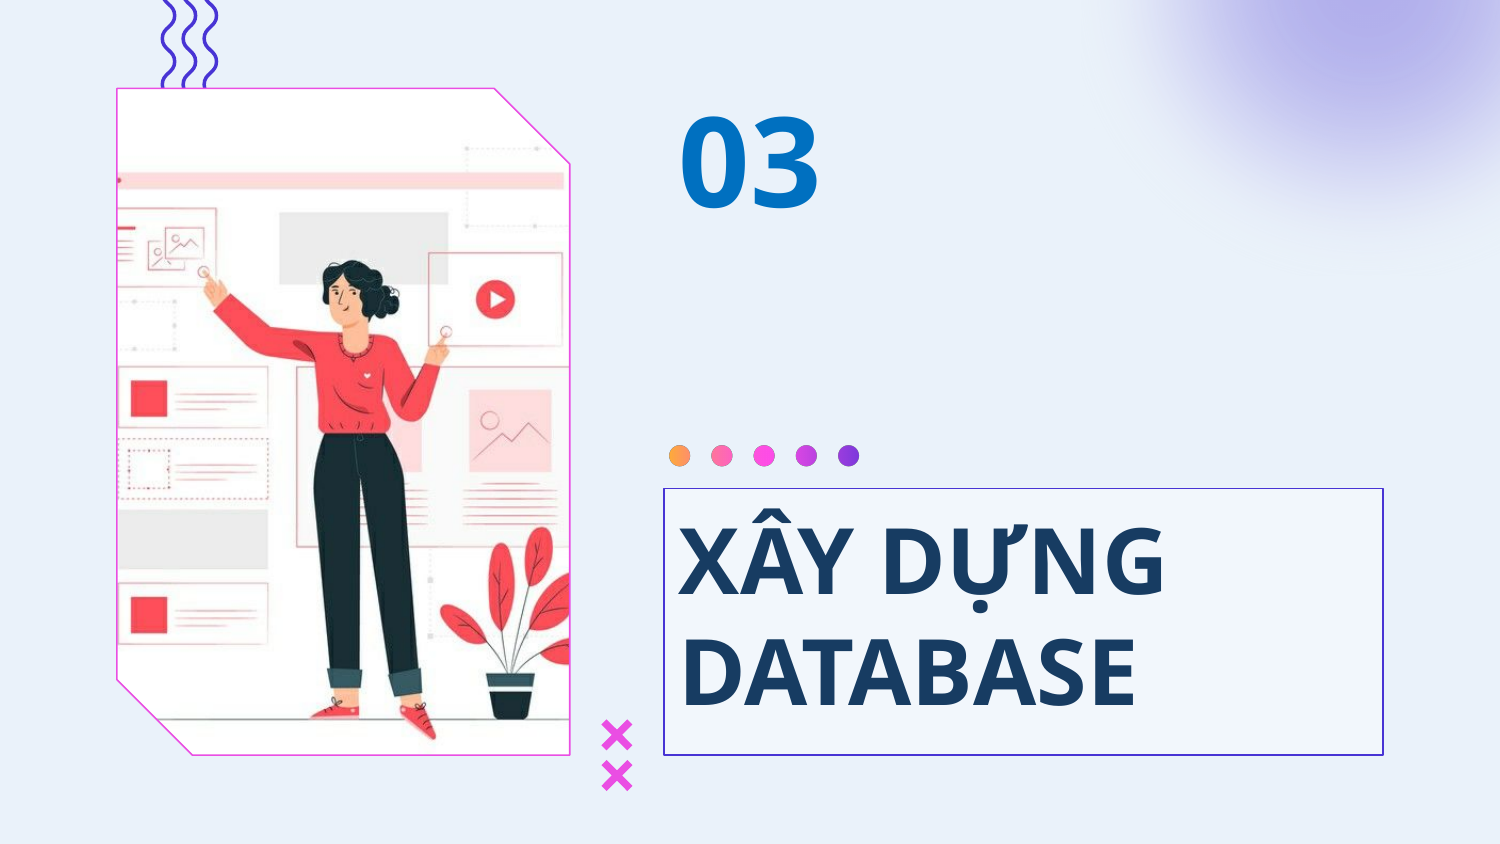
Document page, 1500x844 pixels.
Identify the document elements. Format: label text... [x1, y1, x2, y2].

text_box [160, 0, 219, 86]
picture [116, 88, 570, 756]
title 03 [663, 88, 906, 227]
picture [663, 440, 867, 473]
title XÂY DỰNG DATABASE [663, 488, 1384, 756]
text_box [580, 739, 653, 771]
